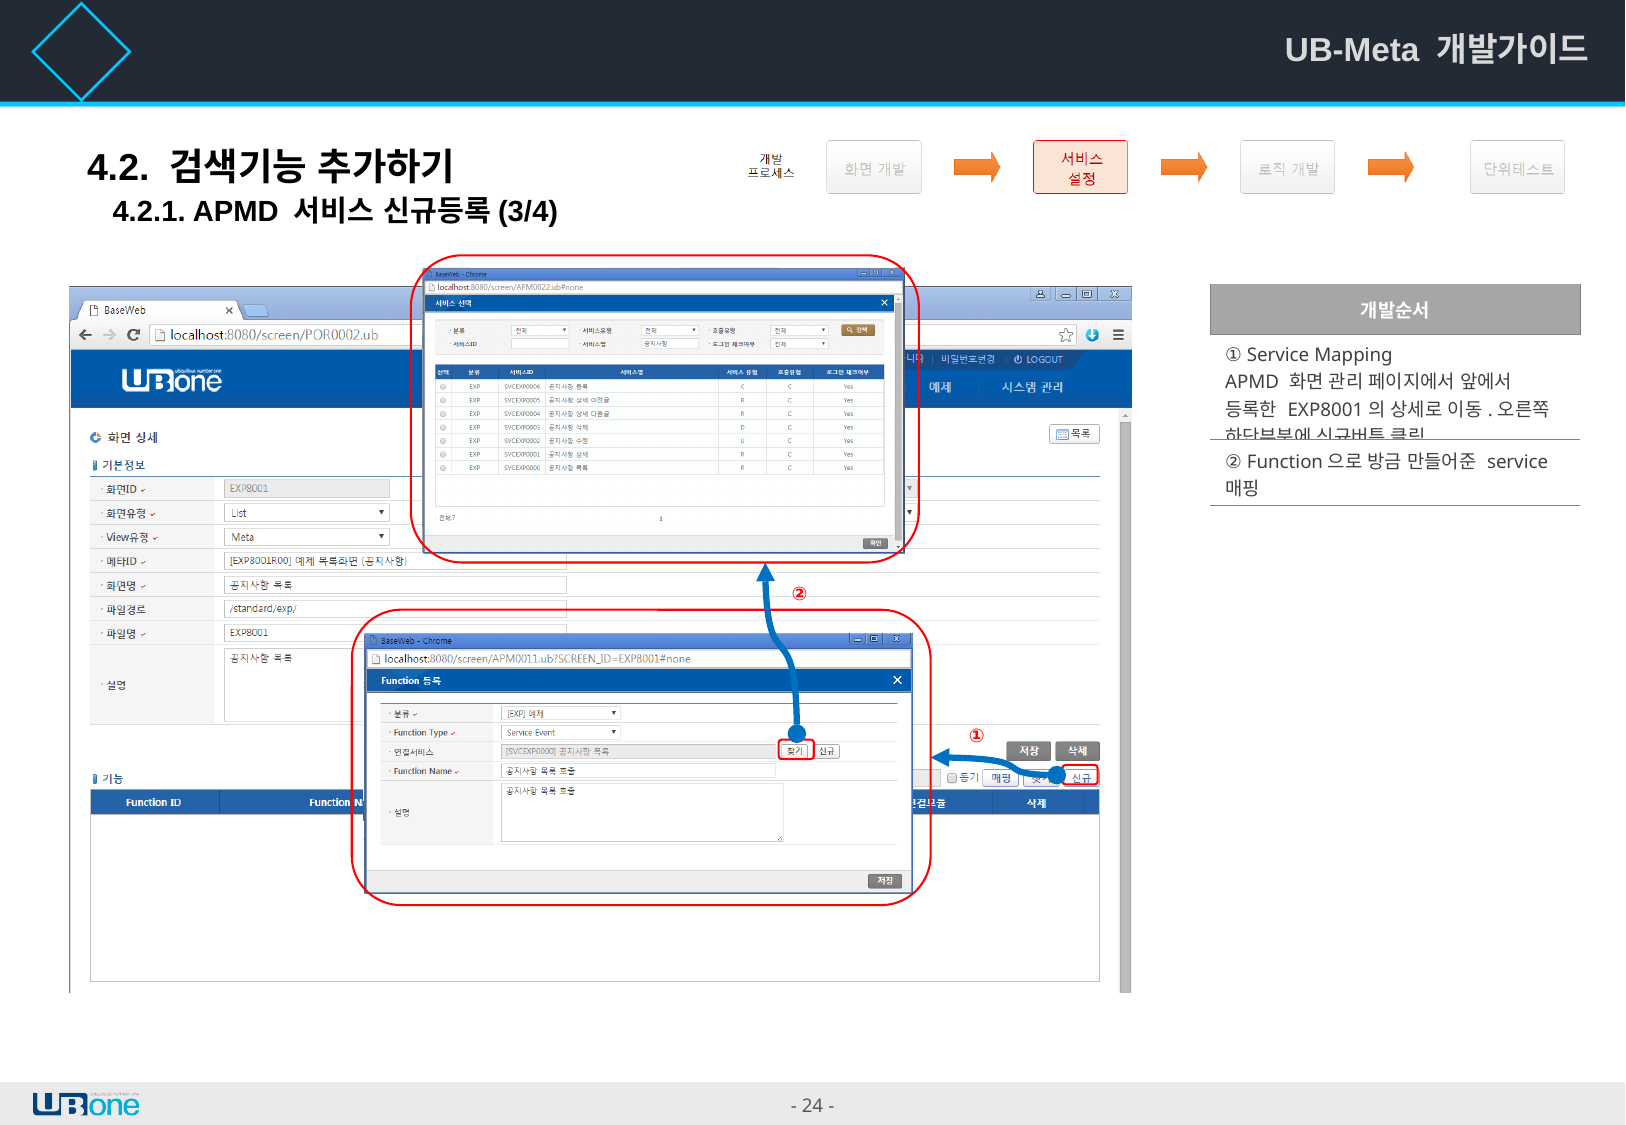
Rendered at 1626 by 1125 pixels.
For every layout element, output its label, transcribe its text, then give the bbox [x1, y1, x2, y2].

picture [69, 267, 1132, 993]
table_cell ② Function으로 방금 만들어준 service매핑 [1210, 440, 1580, 505]
text_box [427, 254, 902, 267]
text_box [905, 270, 916, 286]
text_box 4.2.1. APMD 서비스 신규등록(3/4) [97, 184, 574, 235]
text_box 4.2. 검색기능 추가하기 [72, 135, 471, 196]
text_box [695, 632, 867, 664]
text_box [414, 273, 422, 286]
table_cell ① Service Mapping APMD 화면 관리 페이지에서 앞에서 등록한 EXP8001의 상세로 이동.오른쪽 하단부분에 신규버튼 클릭 [1210, 335, 1580, 439]
picture [32, 1091, 140, 1116]
table_header 개발순서 [1211, 285, 1580, 334]
text_box 4 공지사항 목록 [56, 19, 872, 79]
picture [112, 1102, 118, 1116]
picture [94, 1102, 102, 1112]
picture [744, 137, 1572, 197]
picture [128, 1109, 140, 1116]
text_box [930, 757, 1057, 776]
